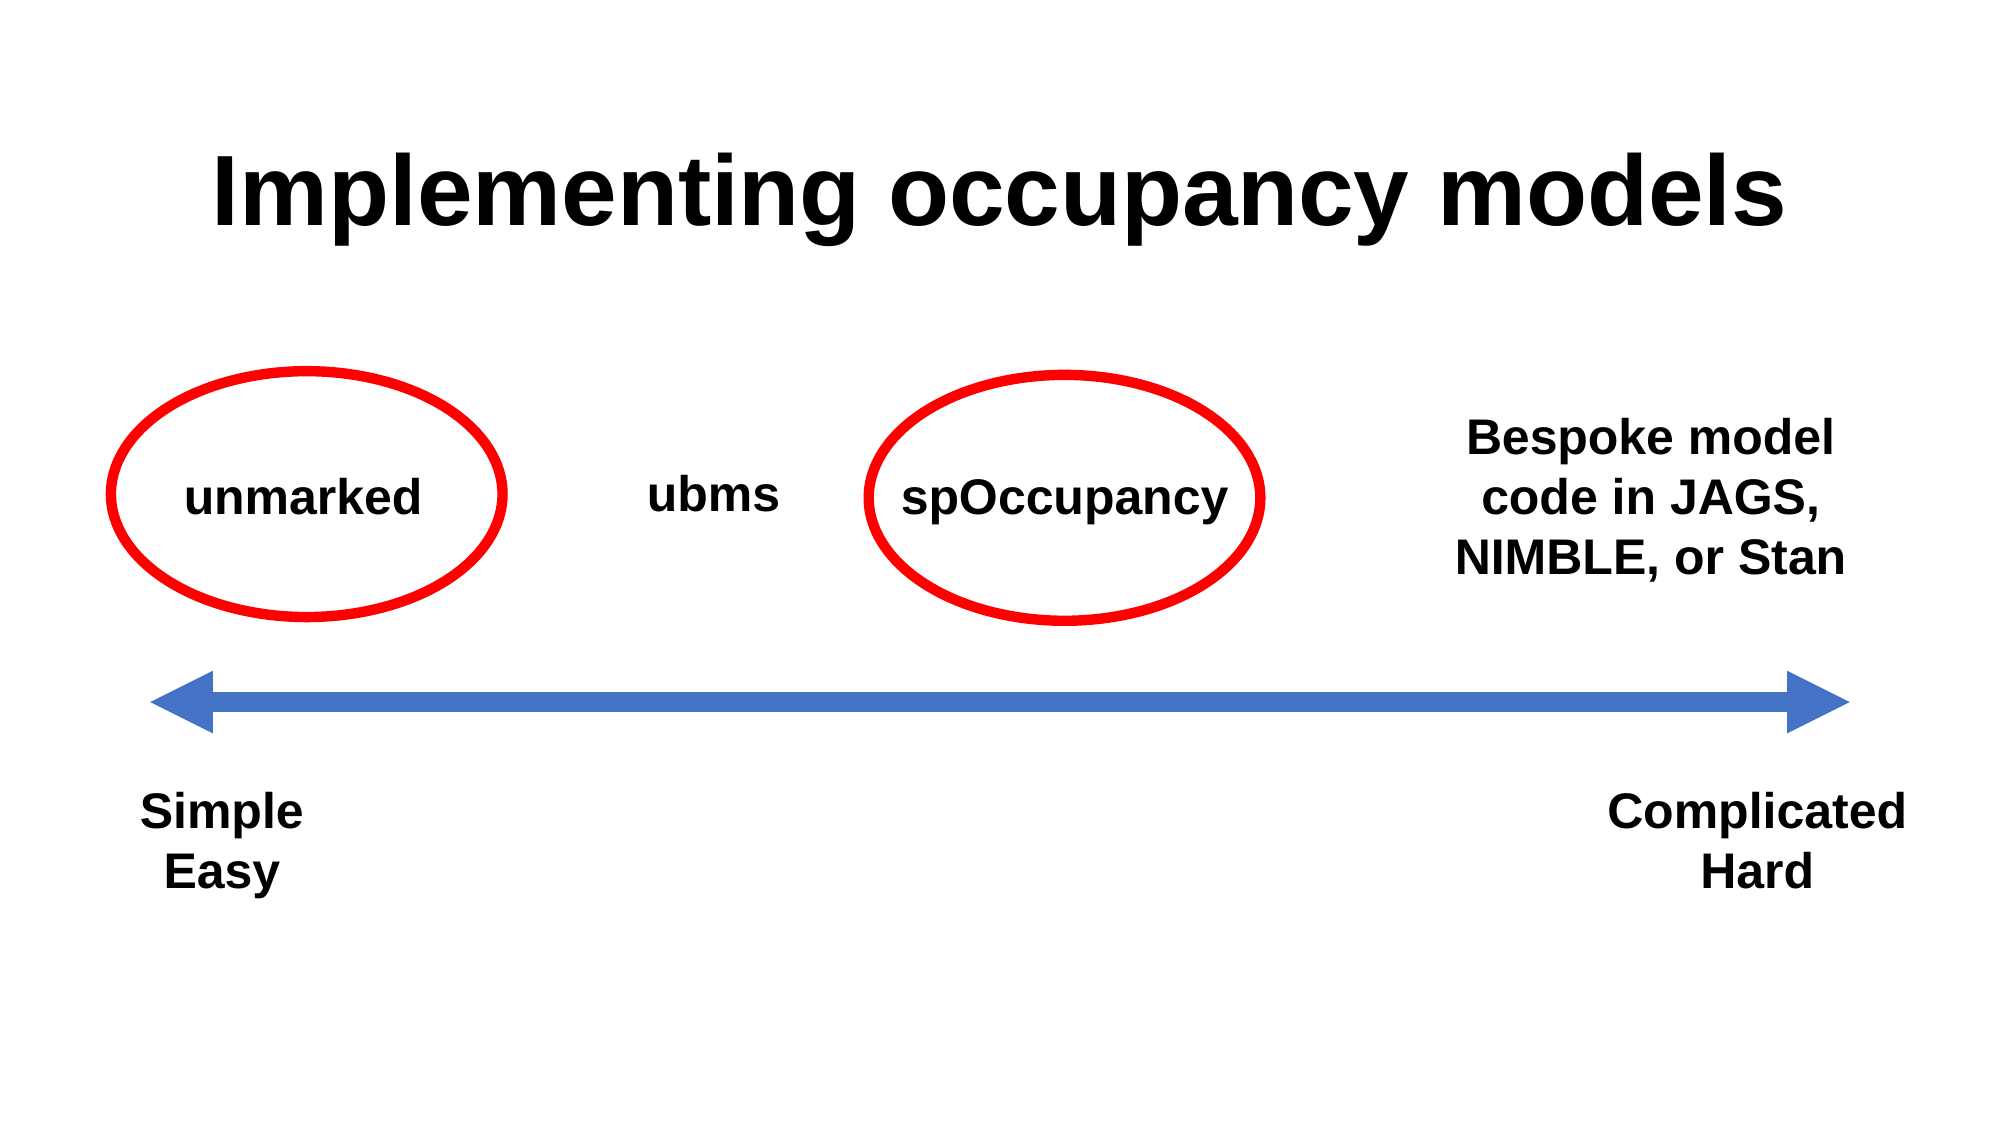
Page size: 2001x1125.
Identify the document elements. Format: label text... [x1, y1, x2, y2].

text_box ubms [522, 449, 860, 534]
text_box Complicated Hard [1566, 797, 1950, 880]
text_box Bespoke model code in JAGS, NIMBLE, or Stan [1459, 453, 1843, 536]
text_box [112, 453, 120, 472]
text_box Simple Easy [30, 797, 414, 880]
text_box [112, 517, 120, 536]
text_box Implementing occupancy models [30, 146, 1972, 226]
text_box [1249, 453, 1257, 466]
text_box spOccupancy [859, 445, 885, 541]
text_box [109, 370, 504, 619]
text_box [867, 373, 1262, 622]
